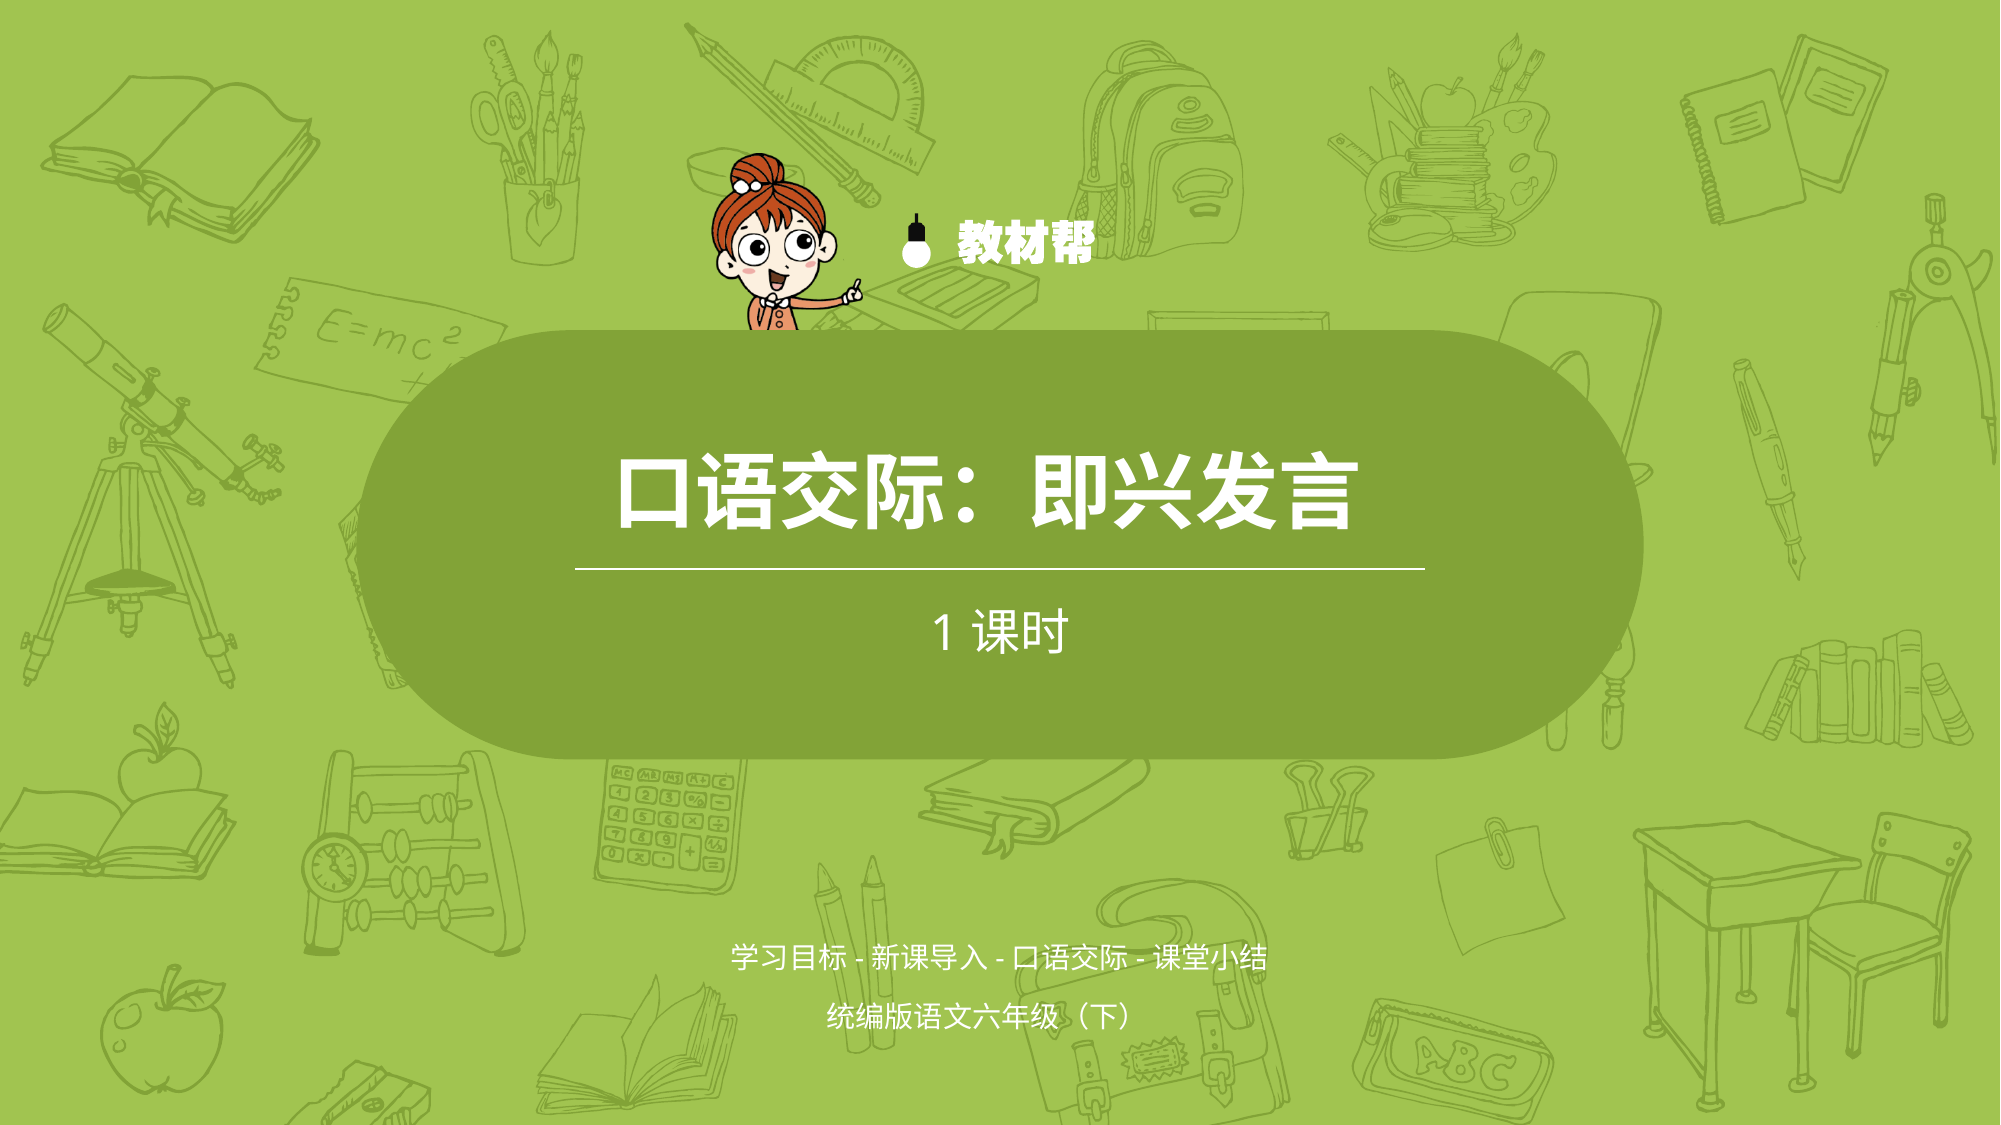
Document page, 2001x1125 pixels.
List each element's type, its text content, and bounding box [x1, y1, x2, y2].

text_box 统编版语文六年级（下） [811, 991, 1163, 1086]
subtitle 1课时 [800, 600, 1200, 665]
picture [699, 153, 863, 330]
title 口语交际：即兴发言 [483, 427, 1491, 551]
